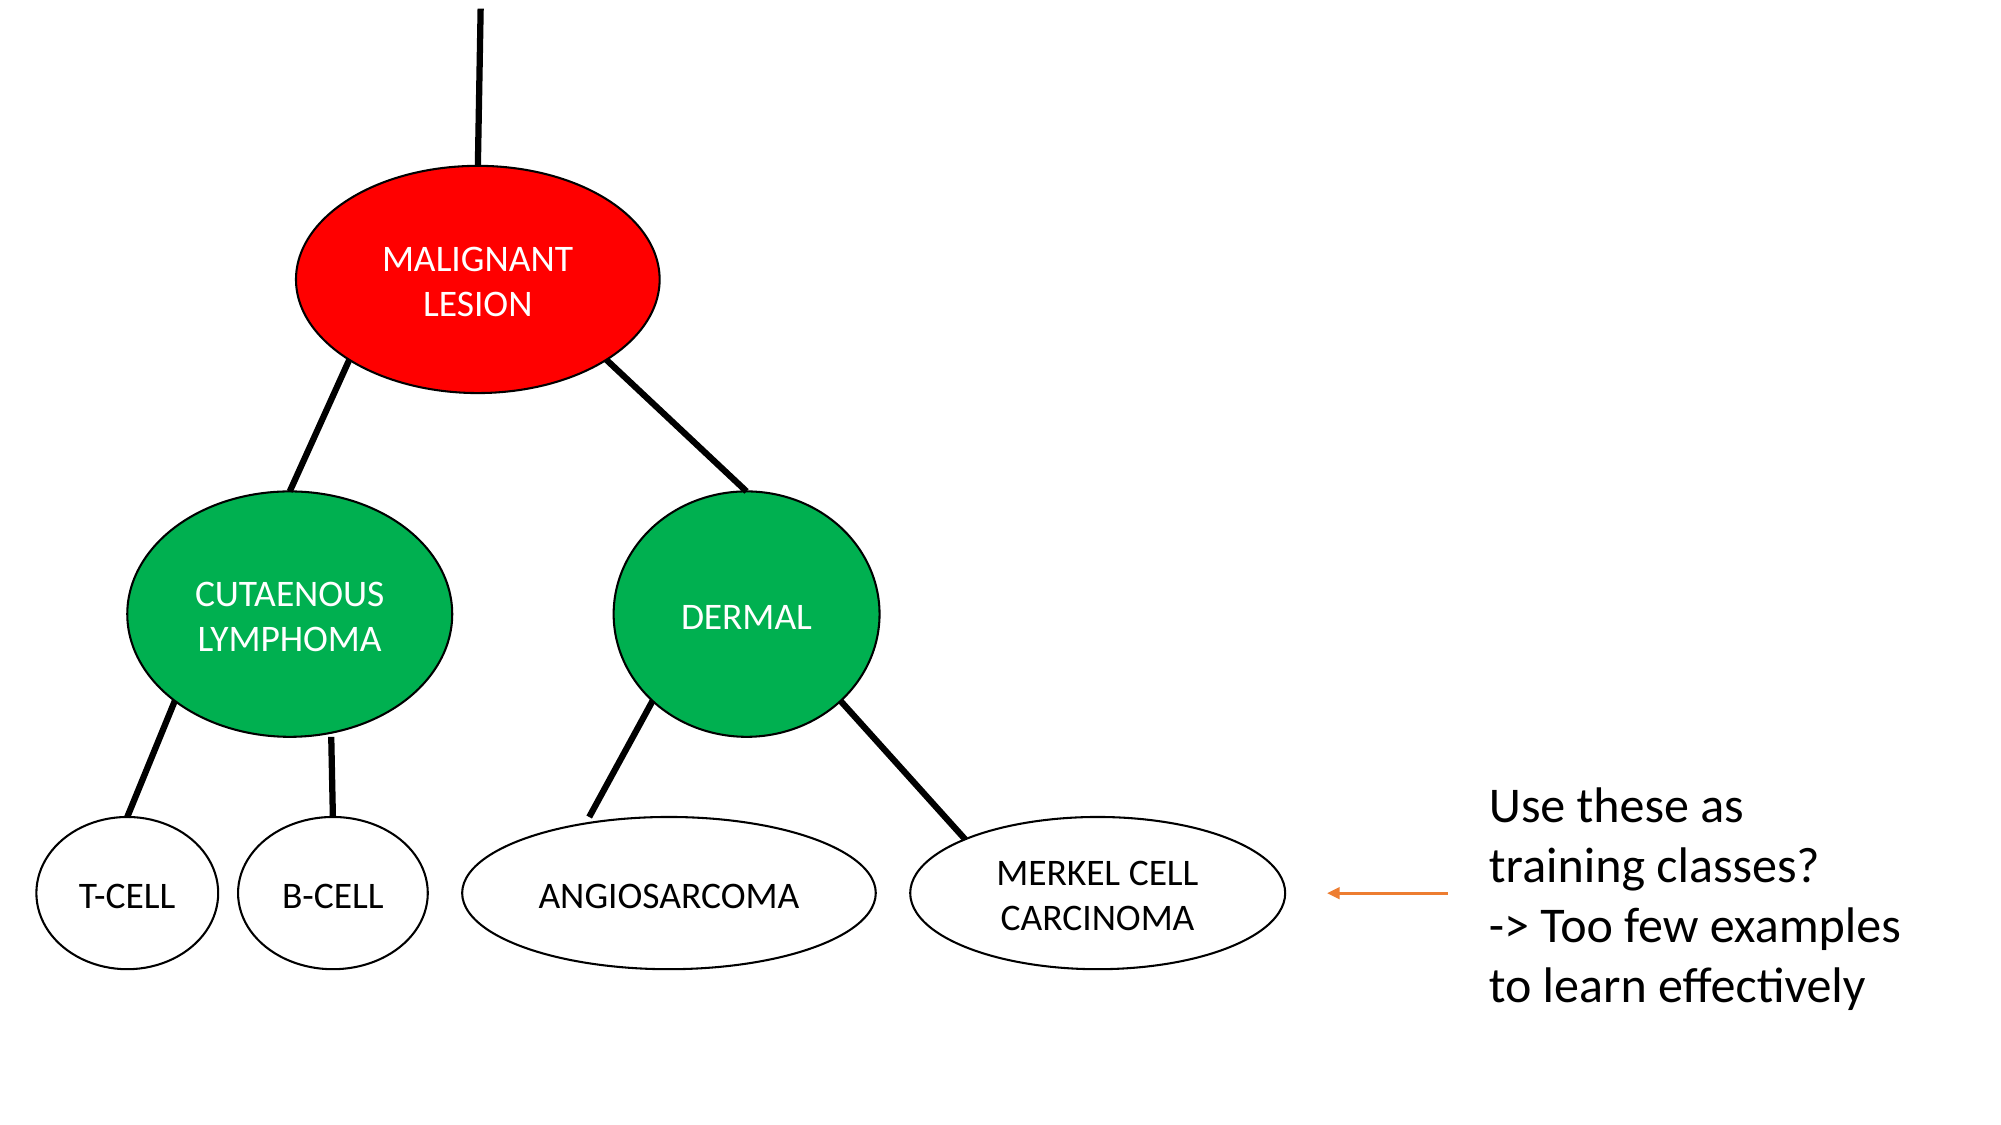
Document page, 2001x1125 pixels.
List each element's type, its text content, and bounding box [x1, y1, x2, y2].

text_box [289, 359, 350, 492]
text_box ANGIOSARCOMA [461, 815, 877, 971]
text_box MALIGNANT LESION [294, 164, 661, 395]
text_box MERKEL CELL CARCINOMA [909, 815, 1287, 971]
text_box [606, 359, 747, 492]
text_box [589, 700, 653, 818]
text_box T-CELL [35, 815, 220, 971]
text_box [127, 700, 175, 818]
text_box Use these as training classes? -> Too few examples to learn effectively [1474, 765, 1921, 1020]
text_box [840, 700, 966, 840]
text_box CUTAENOUS LYMPHOMA [126, 490, 454, 738]
text_box B-CELL [237, 816, 429, 971]
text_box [477, 8, 481, 166]
text_box DERMAL [612, 490, 881, 738]
